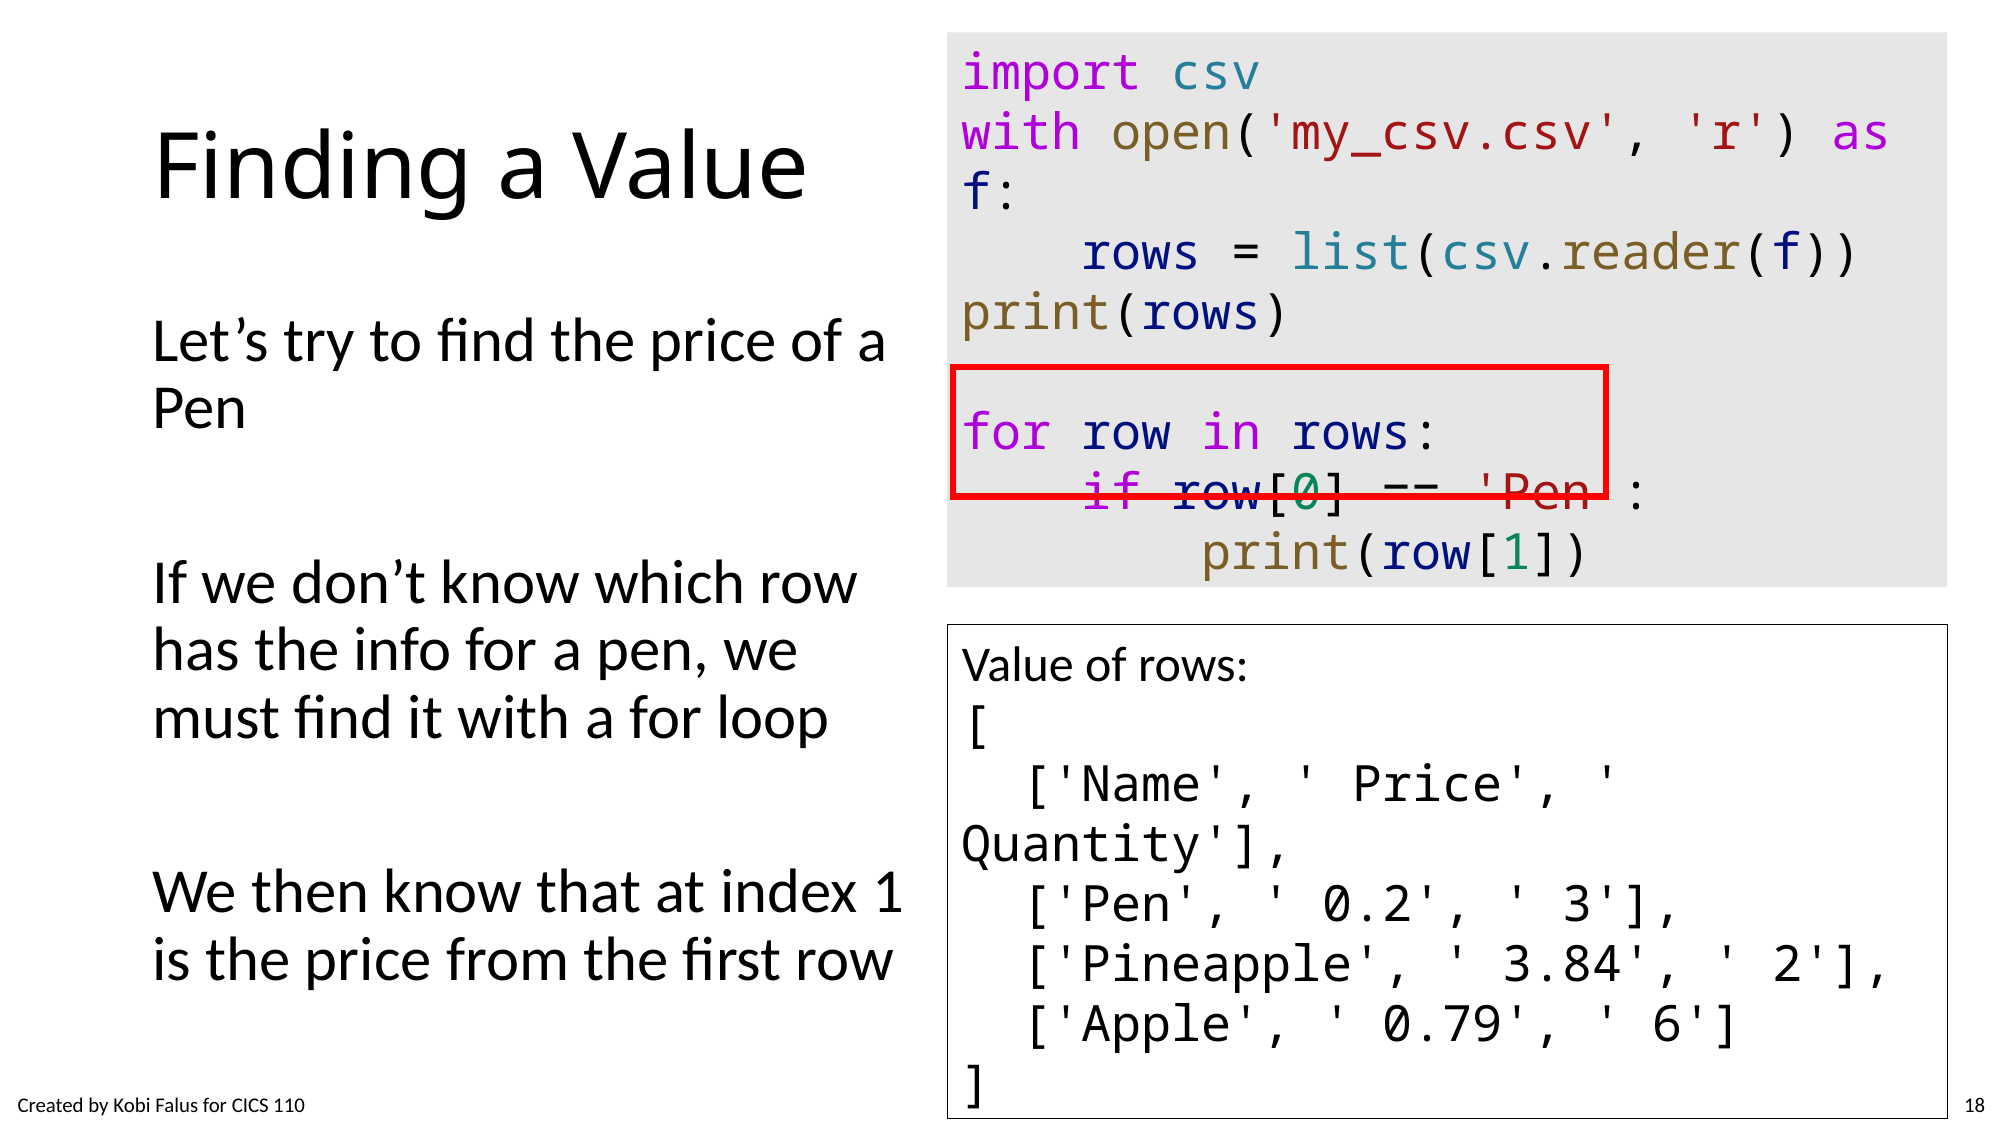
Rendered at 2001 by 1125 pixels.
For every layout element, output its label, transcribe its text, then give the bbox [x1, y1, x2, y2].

list Let’s try to find the price of a Pen If we don’t know which row has the info for a pen, we must find it with a for loop We then know that at index 1 is the price from the first row [137, 299, 948, 1014]
text_box Value of rows: [ ['Name', ' Price', ' Quantity'], ['Pen', ' 0.2', ' 3'], ['Pineapple', ' 3.84', ' 2'], ['Apple', ' 0.79', ' 6'] ] [947, 624, 1948, 1119]
text_box [952, 366, 1607, 498]
title Finding a Value [137, 59, 947, 278]
text_box import csv with open('my_csv.csv', 'r') as f: rows = list(csv.reader(f)) print(rows) for row in rows: if row[0] == 'Pen': print(row[1]) [947, 32, 1948, 588]
